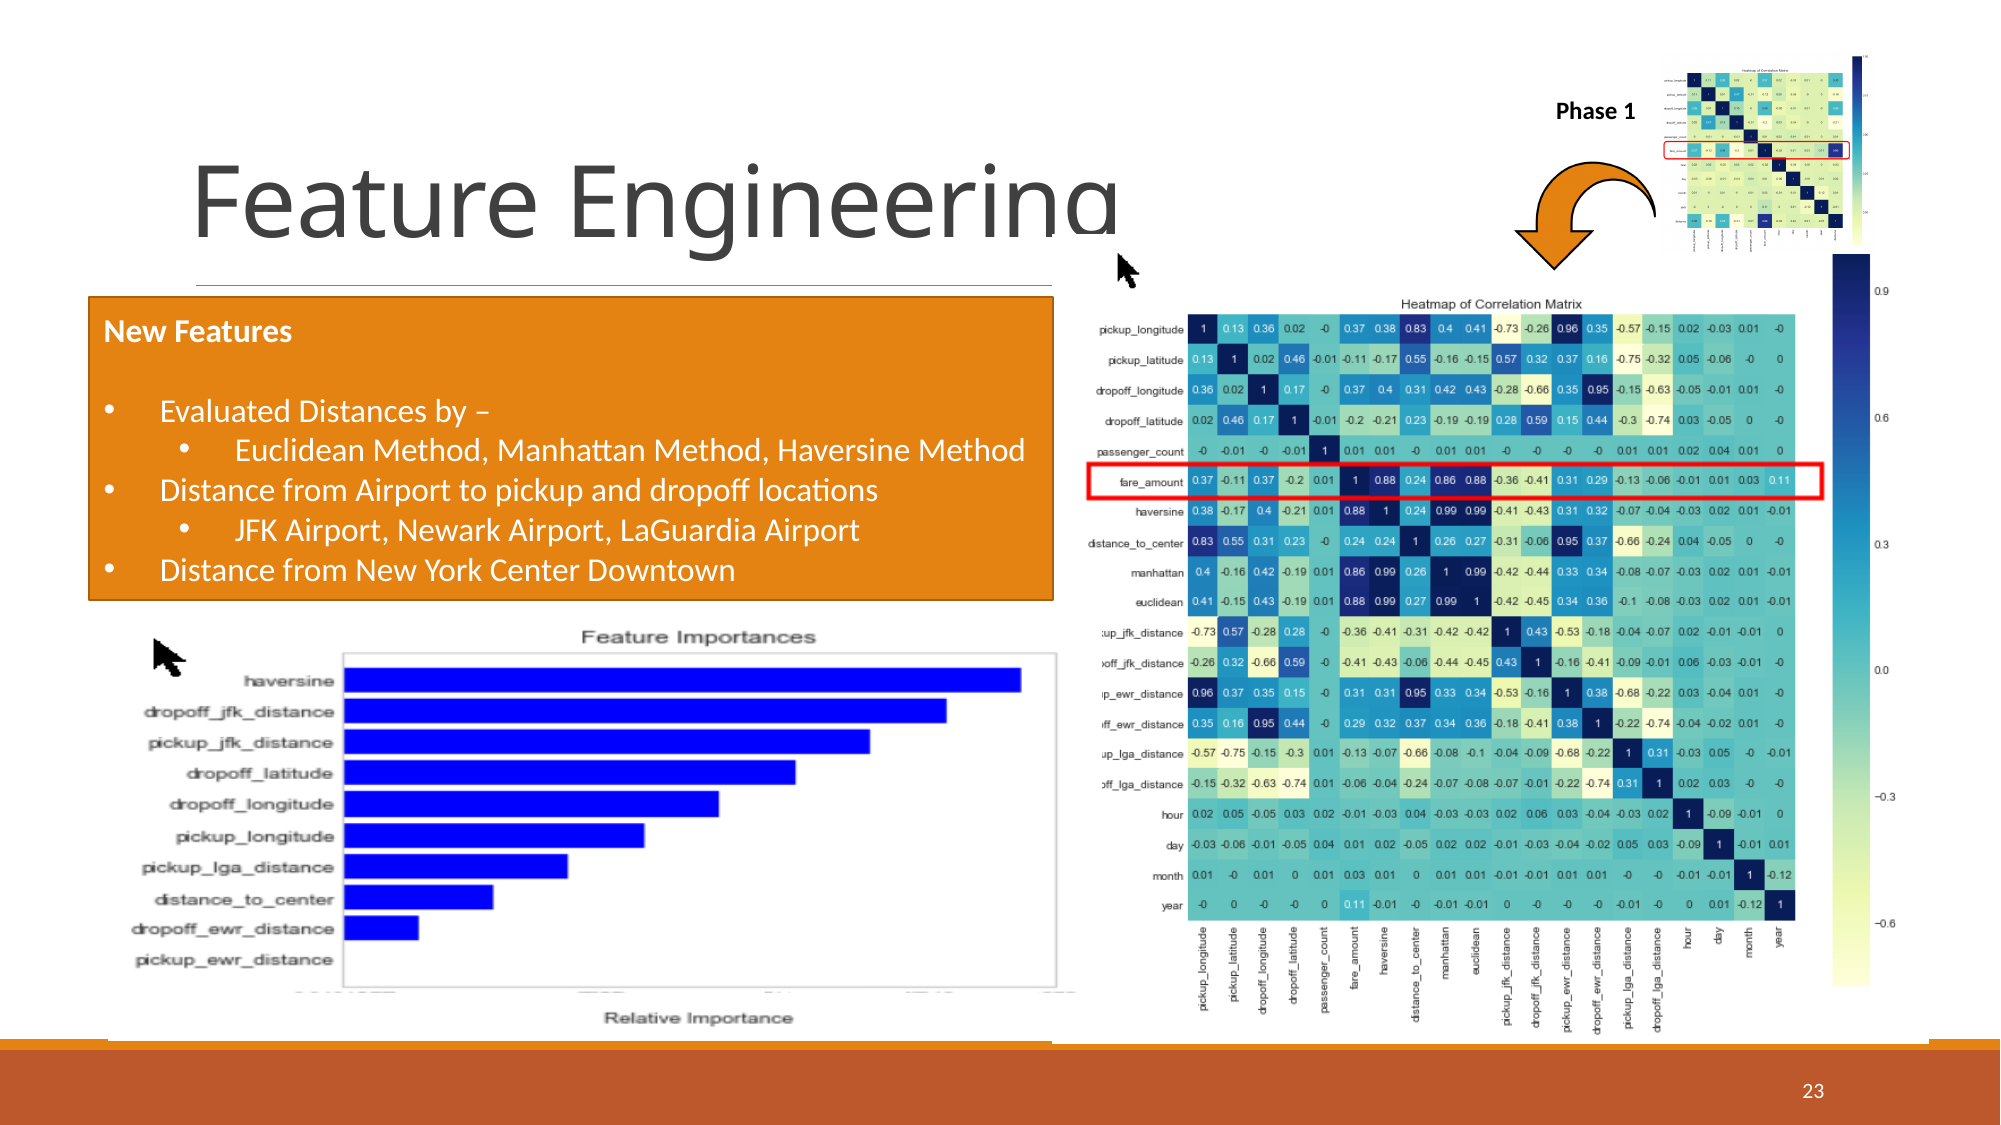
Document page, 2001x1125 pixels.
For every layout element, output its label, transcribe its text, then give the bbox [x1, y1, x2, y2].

text_box Phase 1 [1541, 87, 1657, 132]
text_box New Features Evaluated Distances by – Euclidean Method, Manhattan Method, Haversine Method Distance from Airport to pickup and dropoff locations JFK Airport, Newark Airport, LaGuardia Airport Distance from New York Center Downtown [88, 296, 1049, 601]
title Feature Engineering [174, 52, 1659, 266]
picture [107, 52, 1929, 1045]
slide_number 23 [1624, 1059, 1840, 1120]
